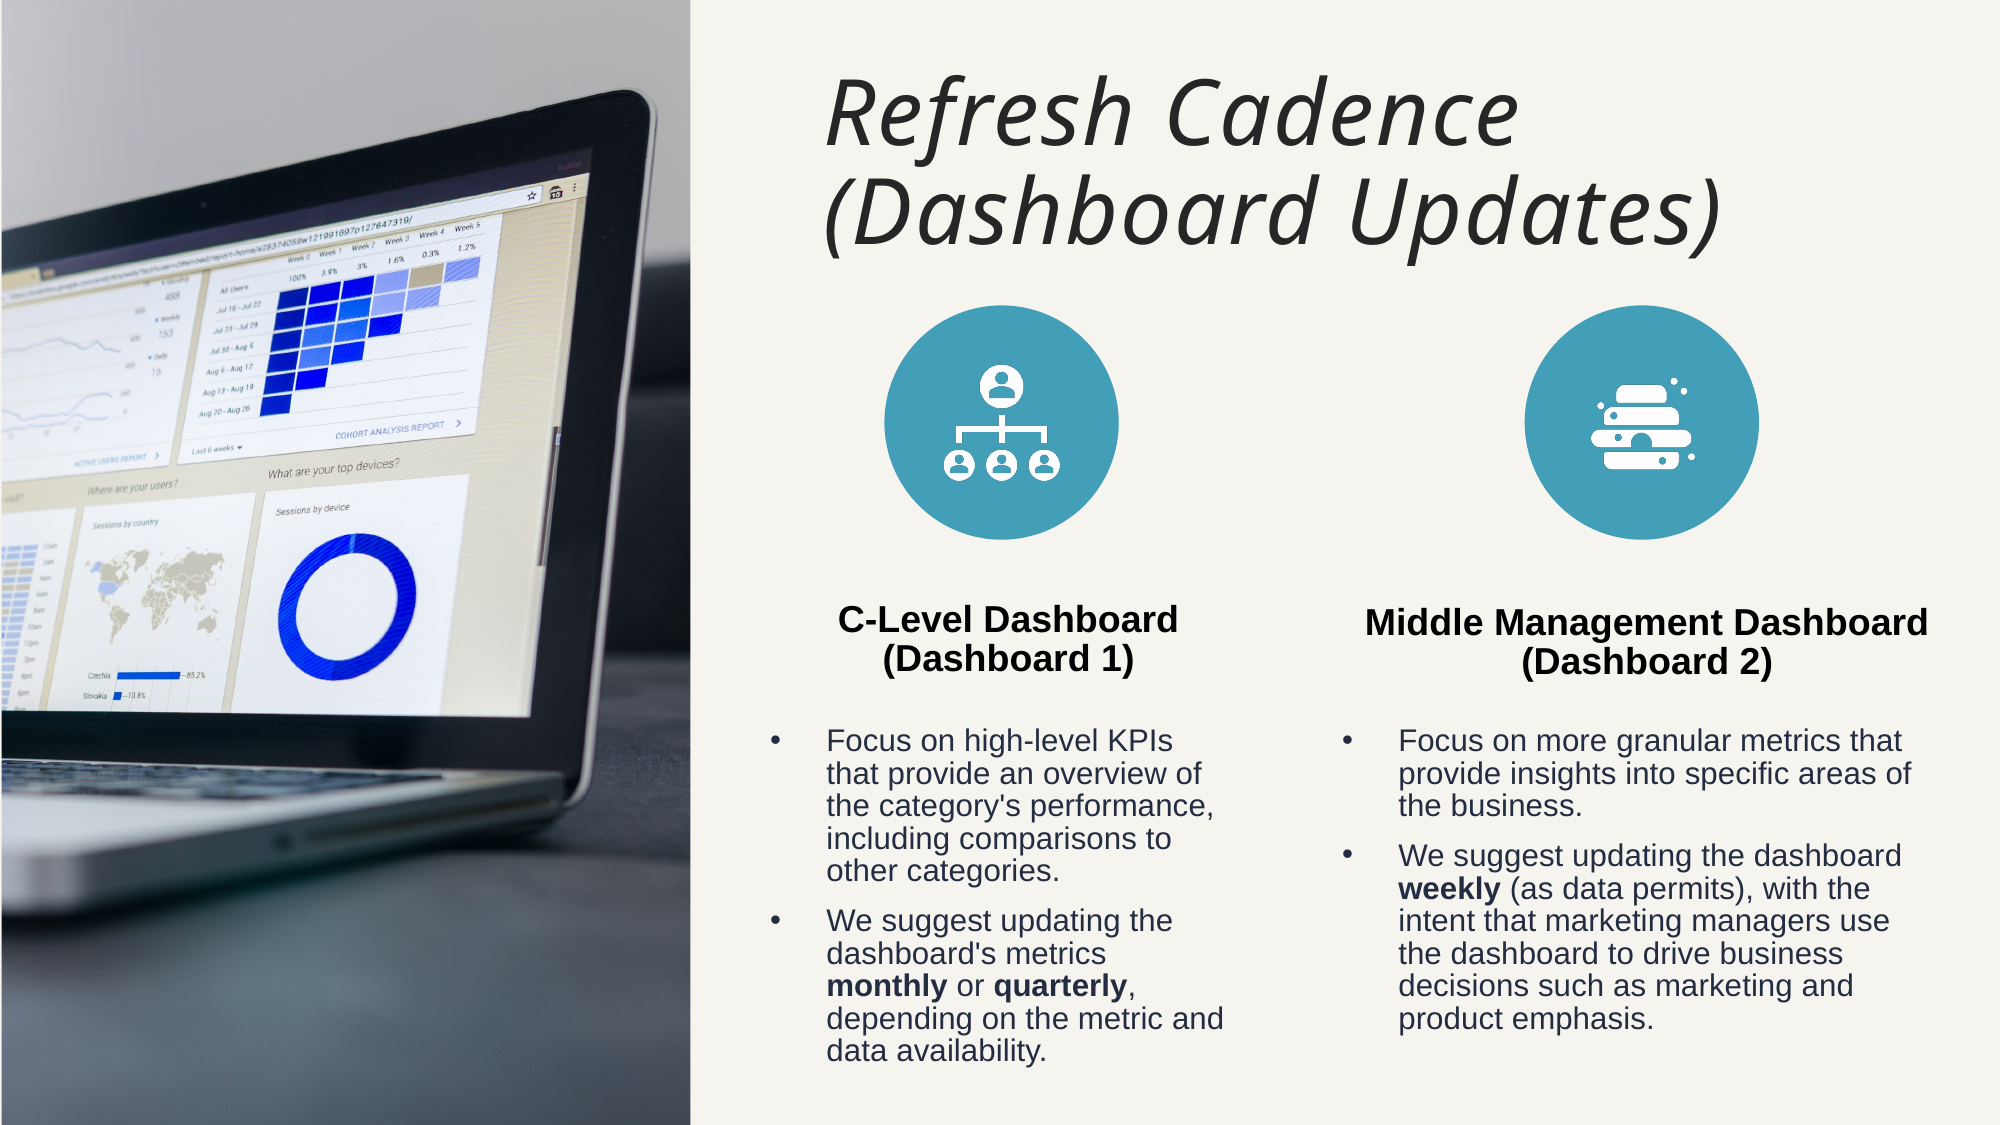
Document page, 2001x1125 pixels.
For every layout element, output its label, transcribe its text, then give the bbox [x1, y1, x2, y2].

text_box [884, 305, 1119, 540]
text_box Focus on high-level KPIs that provide an overview of the category's performance, including comparisons to other categories. We suggest updating the dashboard's metrics monthly or quarterly, depending on the metric and data availability. [770, 725, 1233, 1070]
picture [1590, 376, 1695, 470]
text_box Focus on more granular metrics that provide insights into specific areas of the business. We suggest updating the dashboard weekly (as data permits), with the intent that marketing managers use the dashboard to drive business decisions such as marketing and product emphasis. [1342, 725, 1942, 937]
text_box [1524, 305, 1760, 540]
text_box C-Level Dashboard (Dashboard 1) [756, 601, 1262, 641]
picture [1, 0, 691, 1125]
picture [925, 347, 1077, 499]
text_box Middle Management Dashboard (Dashboard 2) [1347, 604, 1947, 644]
text_box Refresh Cadence (Dashboard Updates) [823, 66, 2000, 204]
